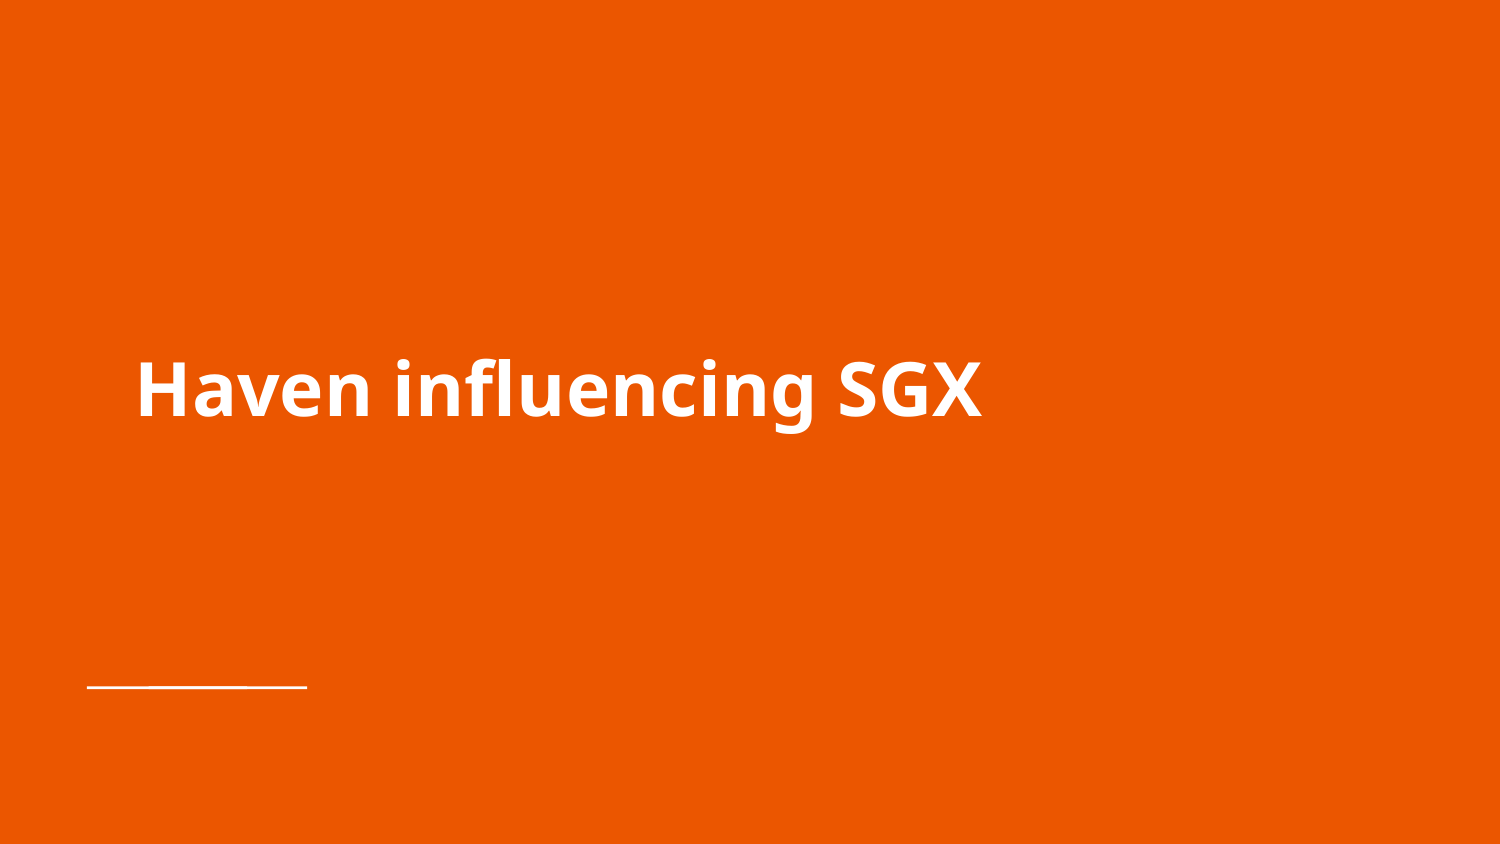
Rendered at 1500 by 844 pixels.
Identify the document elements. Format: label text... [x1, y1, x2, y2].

title Haven influencing SGX [119, 141, 1272, 632]
